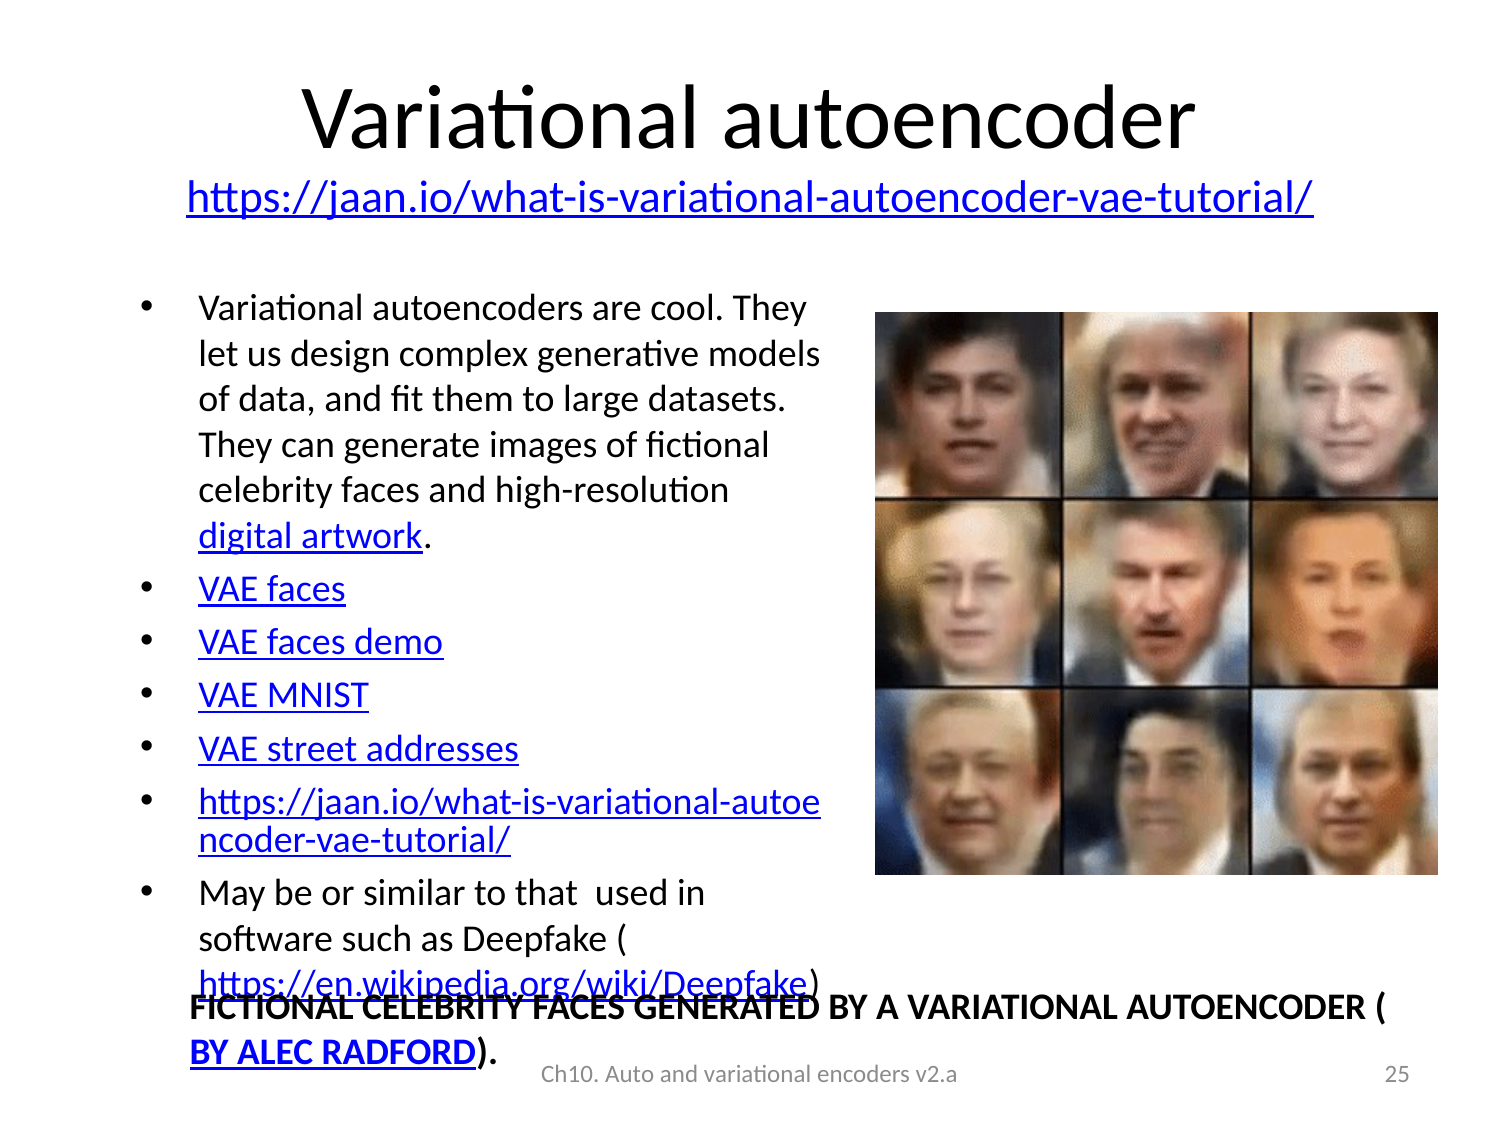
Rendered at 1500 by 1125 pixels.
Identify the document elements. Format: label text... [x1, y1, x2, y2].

text_box FICTIONAL CELEBRITY FACES GENERATED BY A VARIATIONAL AUTOENCODER (BY ALEC RADFORD). [174, 974, 1450, 1080]
title Variational autoencoder https://jaan.io/what-is-variational-autoencoder-vae-tutorial/ [75, 45, 1425, 233]
slide_number 25 [1074, 1042, 1425, 1103]
picture [874, 312, 1438, 876]
footer Ch10. Auto and variational encoders v2.a [512, 1042, 988, 1103]
list Variational autoencoders are cool. They let us design complex generative models of data, and fit them to large datasets. They can generate images of fictional celebrity faces and high-resolution digital artwork. VAE faces VAE faces demo VAE MNIST VAE street addresses https://jaan.io/what-is-variational-autoencoder-vae-tutorial/ May be or similar to that used in software such as Deepfake (https://en.wikipedia.org/wiki/Deepfake) [125, 275, 850, 993]
